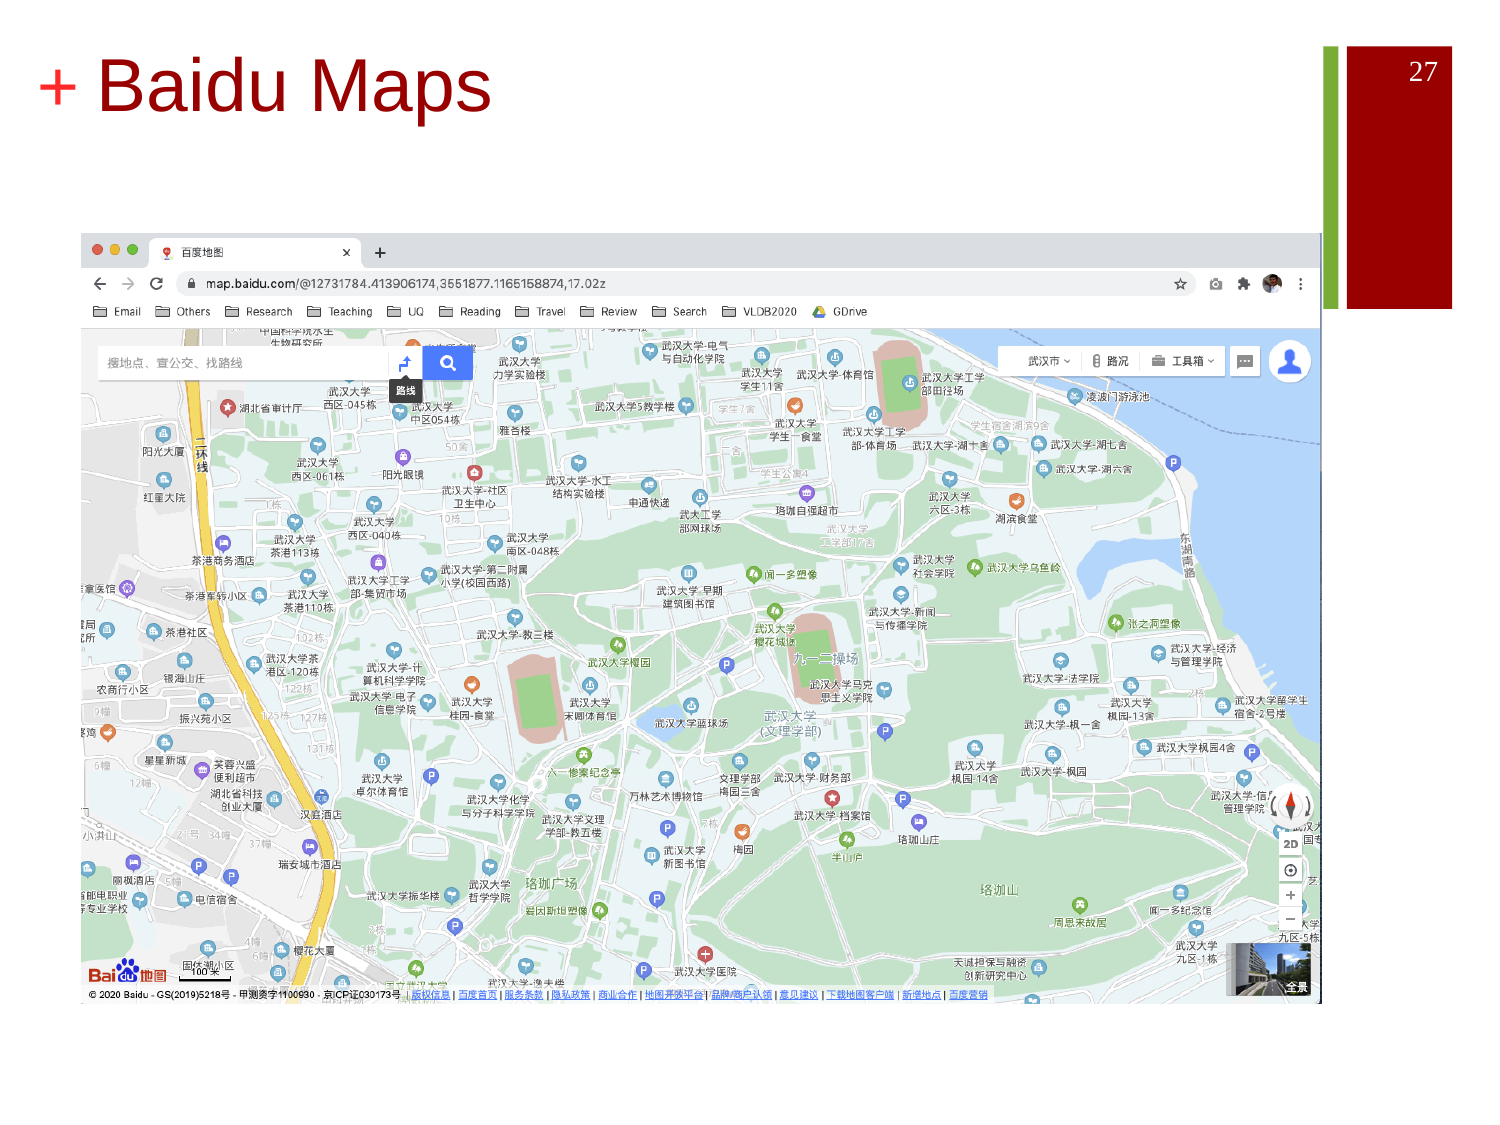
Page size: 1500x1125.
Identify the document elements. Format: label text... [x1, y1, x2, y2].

slide_number 27 [1362, 39, 1454, 100]
title Baidu Maps [81, 29, 1322, 213]
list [81, 233, 1322, 1004]
